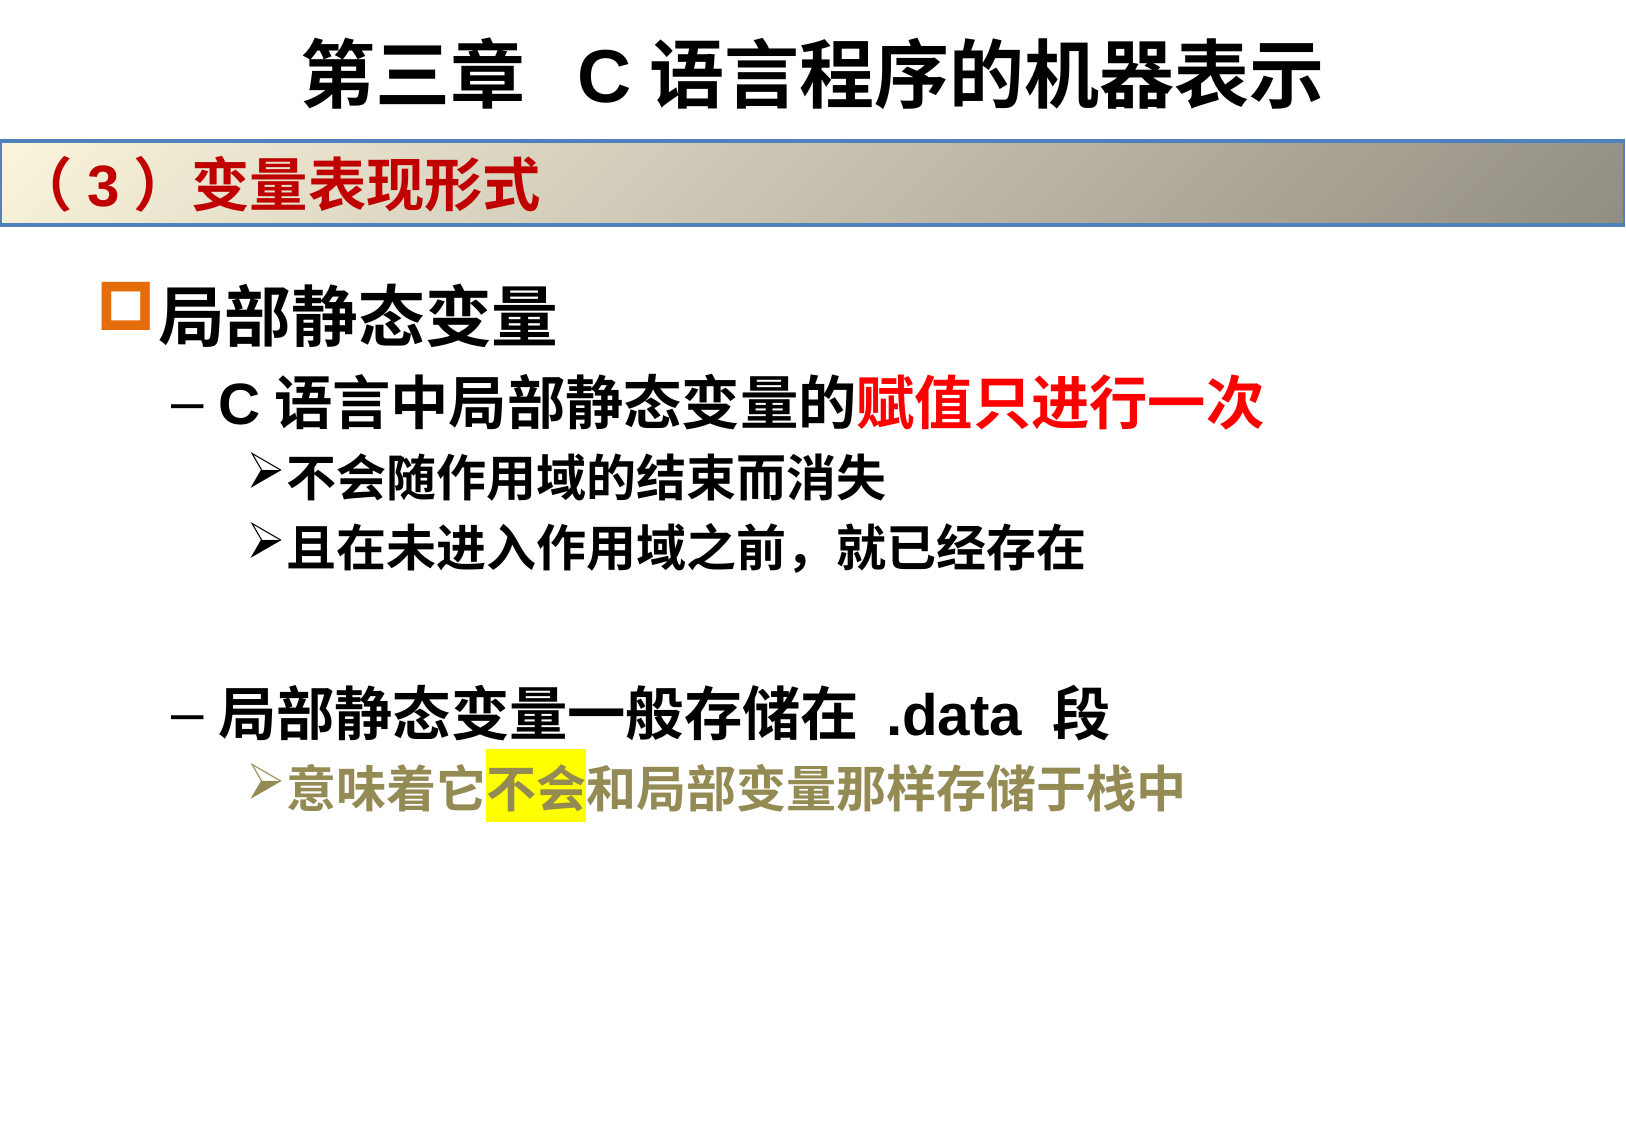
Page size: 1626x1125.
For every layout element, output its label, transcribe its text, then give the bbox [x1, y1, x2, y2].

list 局部静态变量 C语言中局部静态变量的赋值只进行一次 不会随作用域的结束而消失 且在未进入作用域之前，就已经存在 局部静态变量一般存储在 .data 段 意味着它不会和局部变量那样存储于栈中 [81, 267, 1544, 1047]
title 第三章 C语言程序的机器表示 [81, 19, 1544, 126]
text_box （3）变量表现形式 [0, 139, 1625, 227]
